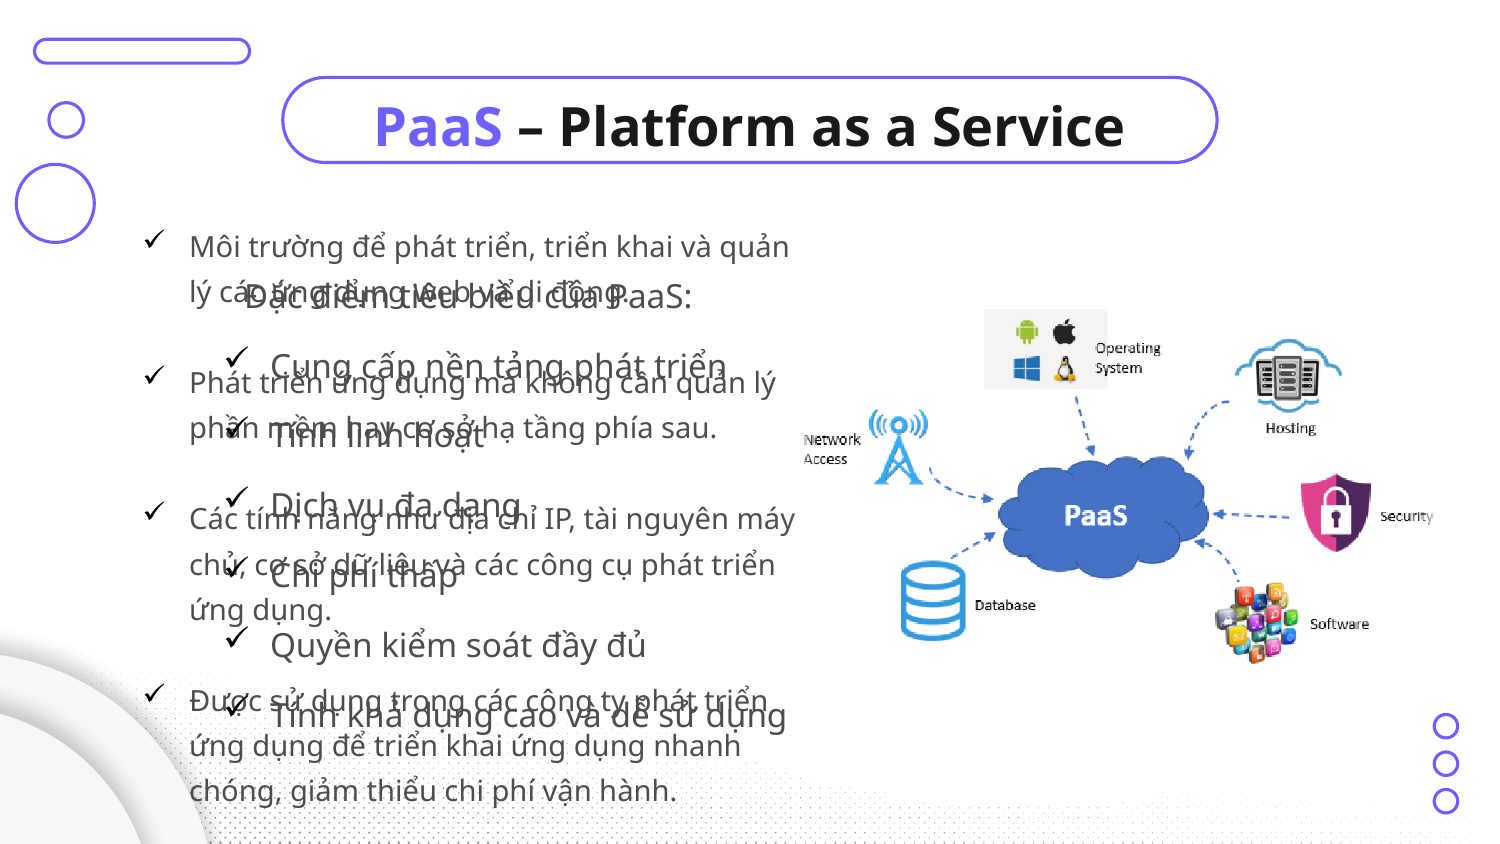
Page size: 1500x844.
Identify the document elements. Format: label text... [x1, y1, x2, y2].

text_box Đặc điểm tiêu biểu của PaaS: Cung cấp nền tảng phát triển Tính linh hoạt Dịch vụ đa dạng Chi phí thấp Quyền kiểm soát đầy đủ Tính khả dụng cao và dễ sử dụng [208, 237, 876, 757]
picture [785, 262, 1446, 703]
text_box Môi trường để phát triển, triển khai và quản lý các ứng dụng web và di động. Phát triển ứng dụng mà không cần quản lý phần mềm hay cơ sở hạ tầng phía sau. Các tính năng như địa chỉ IP, tài nguyên máy chủ, cơ sở dữ liệu và các công cụ phát triển ứng dụng. Được sử dụng trong các công ty phát triển ứng dụng để triển khai ứng dụng nhanh chóng, giảm thiểu chi phí vận hành. [127, 210, 825, 823]
title PaaS – Platform as a Service [118, 77, 1382, 172]
